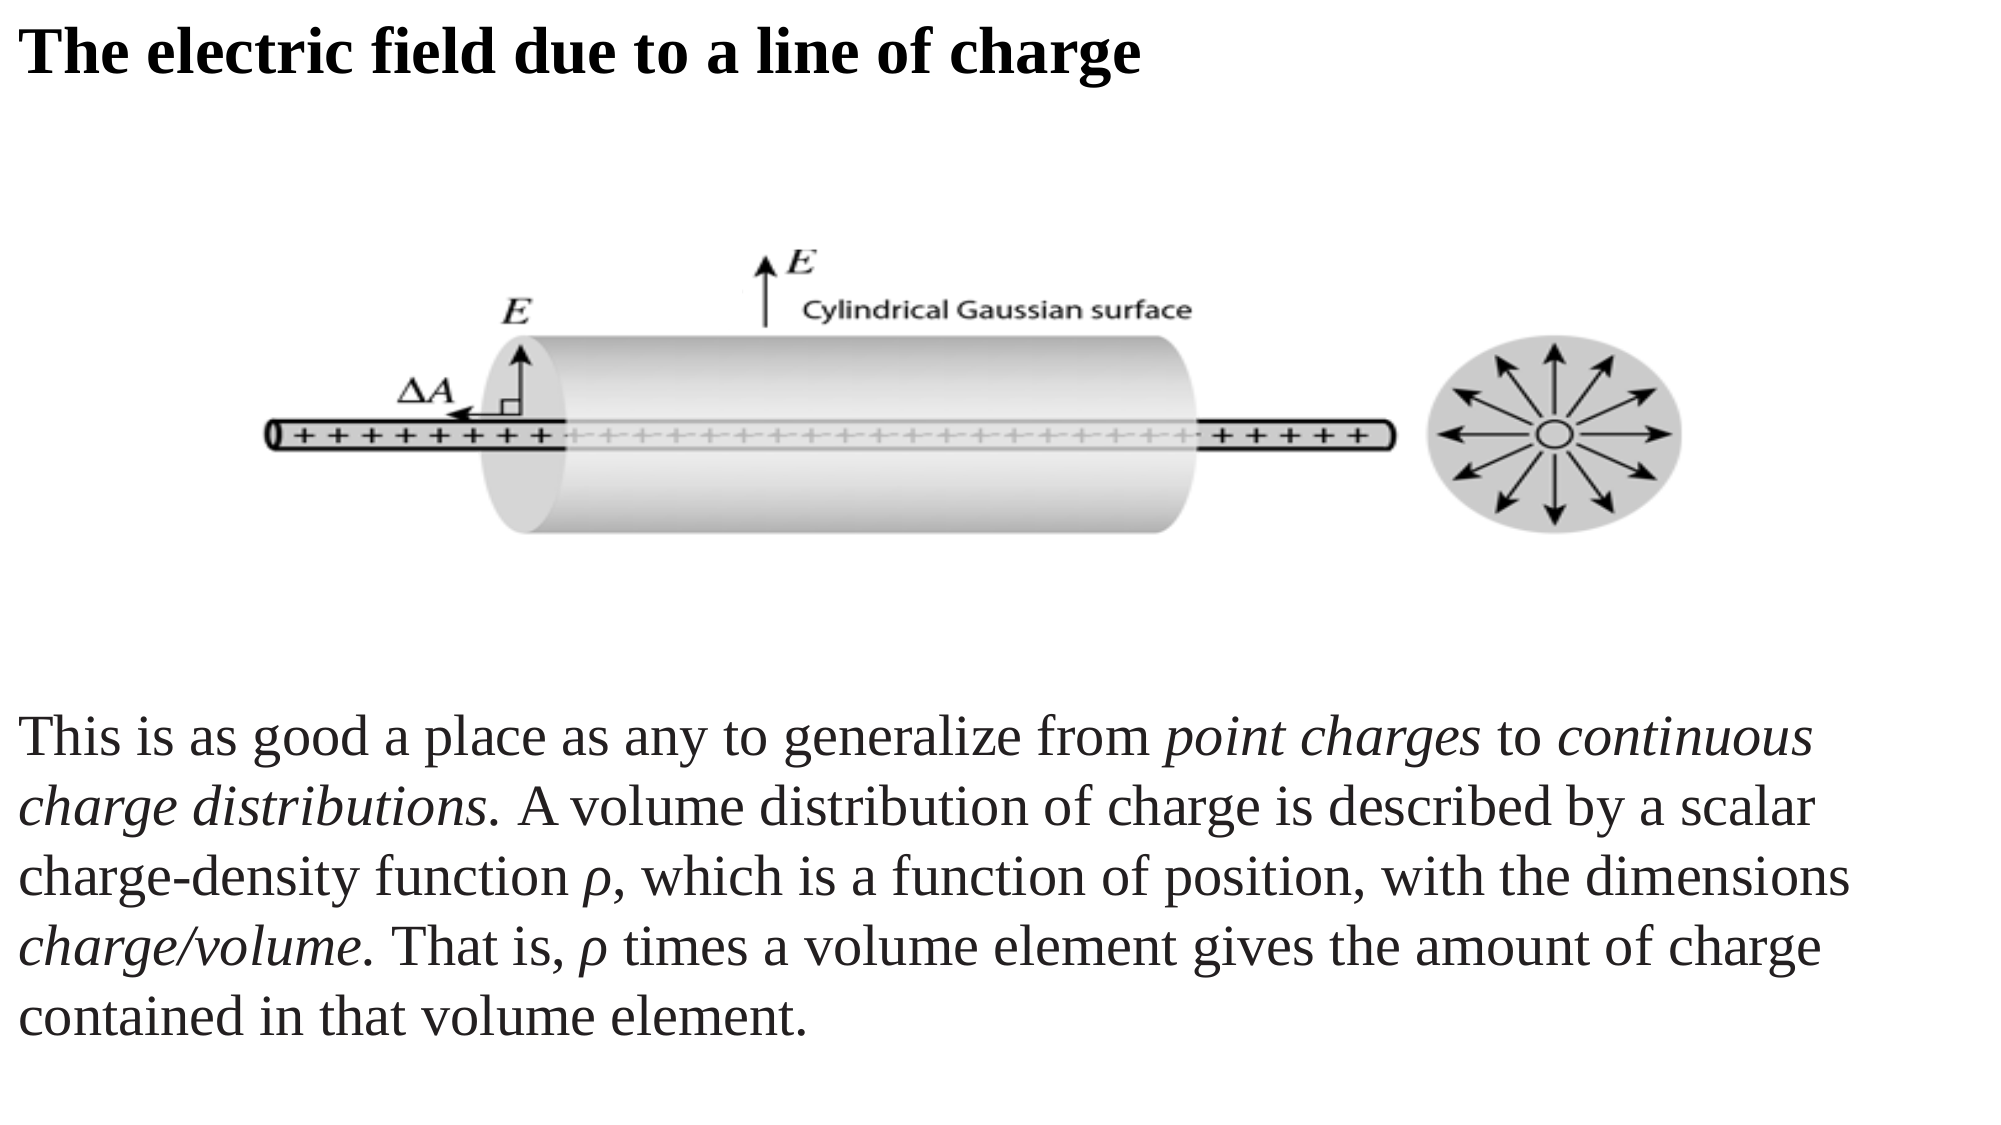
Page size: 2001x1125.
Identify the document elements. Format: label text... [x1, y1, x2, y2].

text_box This is as good a place as any to generalize from point charges to continuous charge distributions. A volume distribution of charge is described by a scalar charge-density function ρ, which is a function of position, with the dimensions charge/volume. That is, ρ times a volume element gives the amount of charge contained in that volume element. [3, 689, 1997, 1055]
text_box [233, 245, 1710, 540]
text_box The electric field due to a line of charge [4, 0, 1159, 95]
